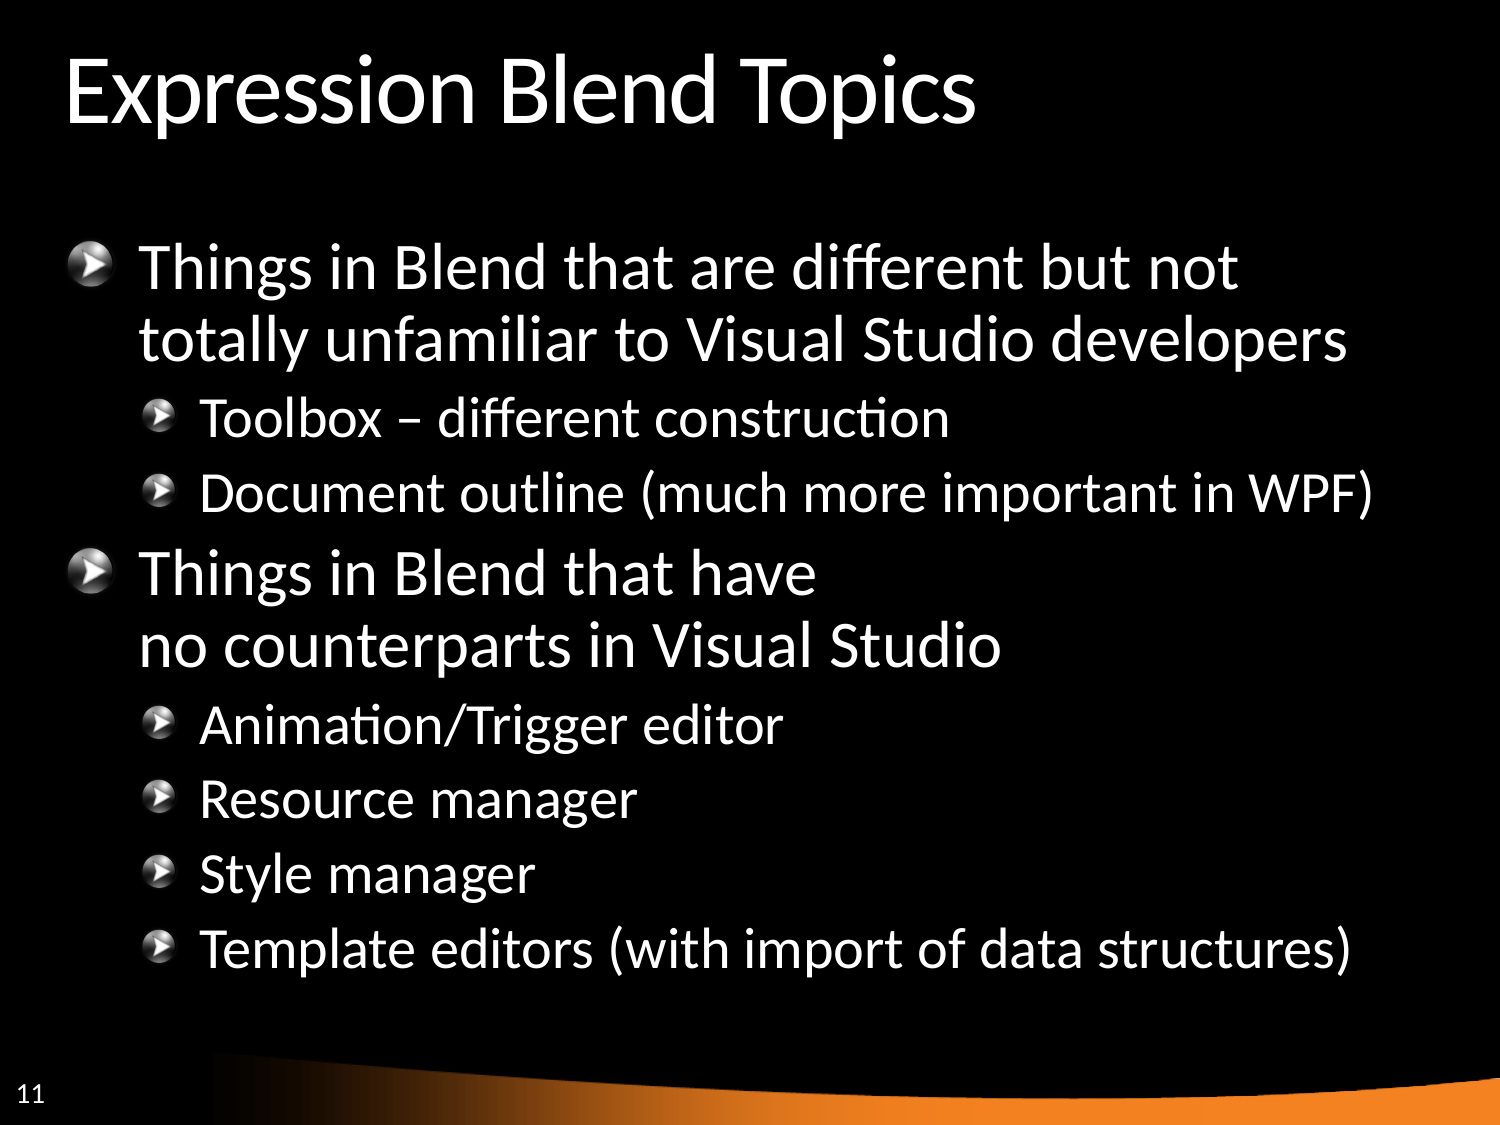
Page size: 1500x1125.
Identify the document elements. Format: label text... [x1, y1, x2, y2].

list Things in Blend that are different but not totally unfamiliar to Visual Studio developers Toolbox – different construction Document outline (much more important in WPF) Things in Blend that have no counterparts in Visual Studio Animation/Trigger editor Resource manager Style manager Template editors (with import of data structures) [62, 231, 1438, 1006]
picture [0, 0, 1500, 1125]
title Expression Blend Topics [63, 37, 1438, 147]
